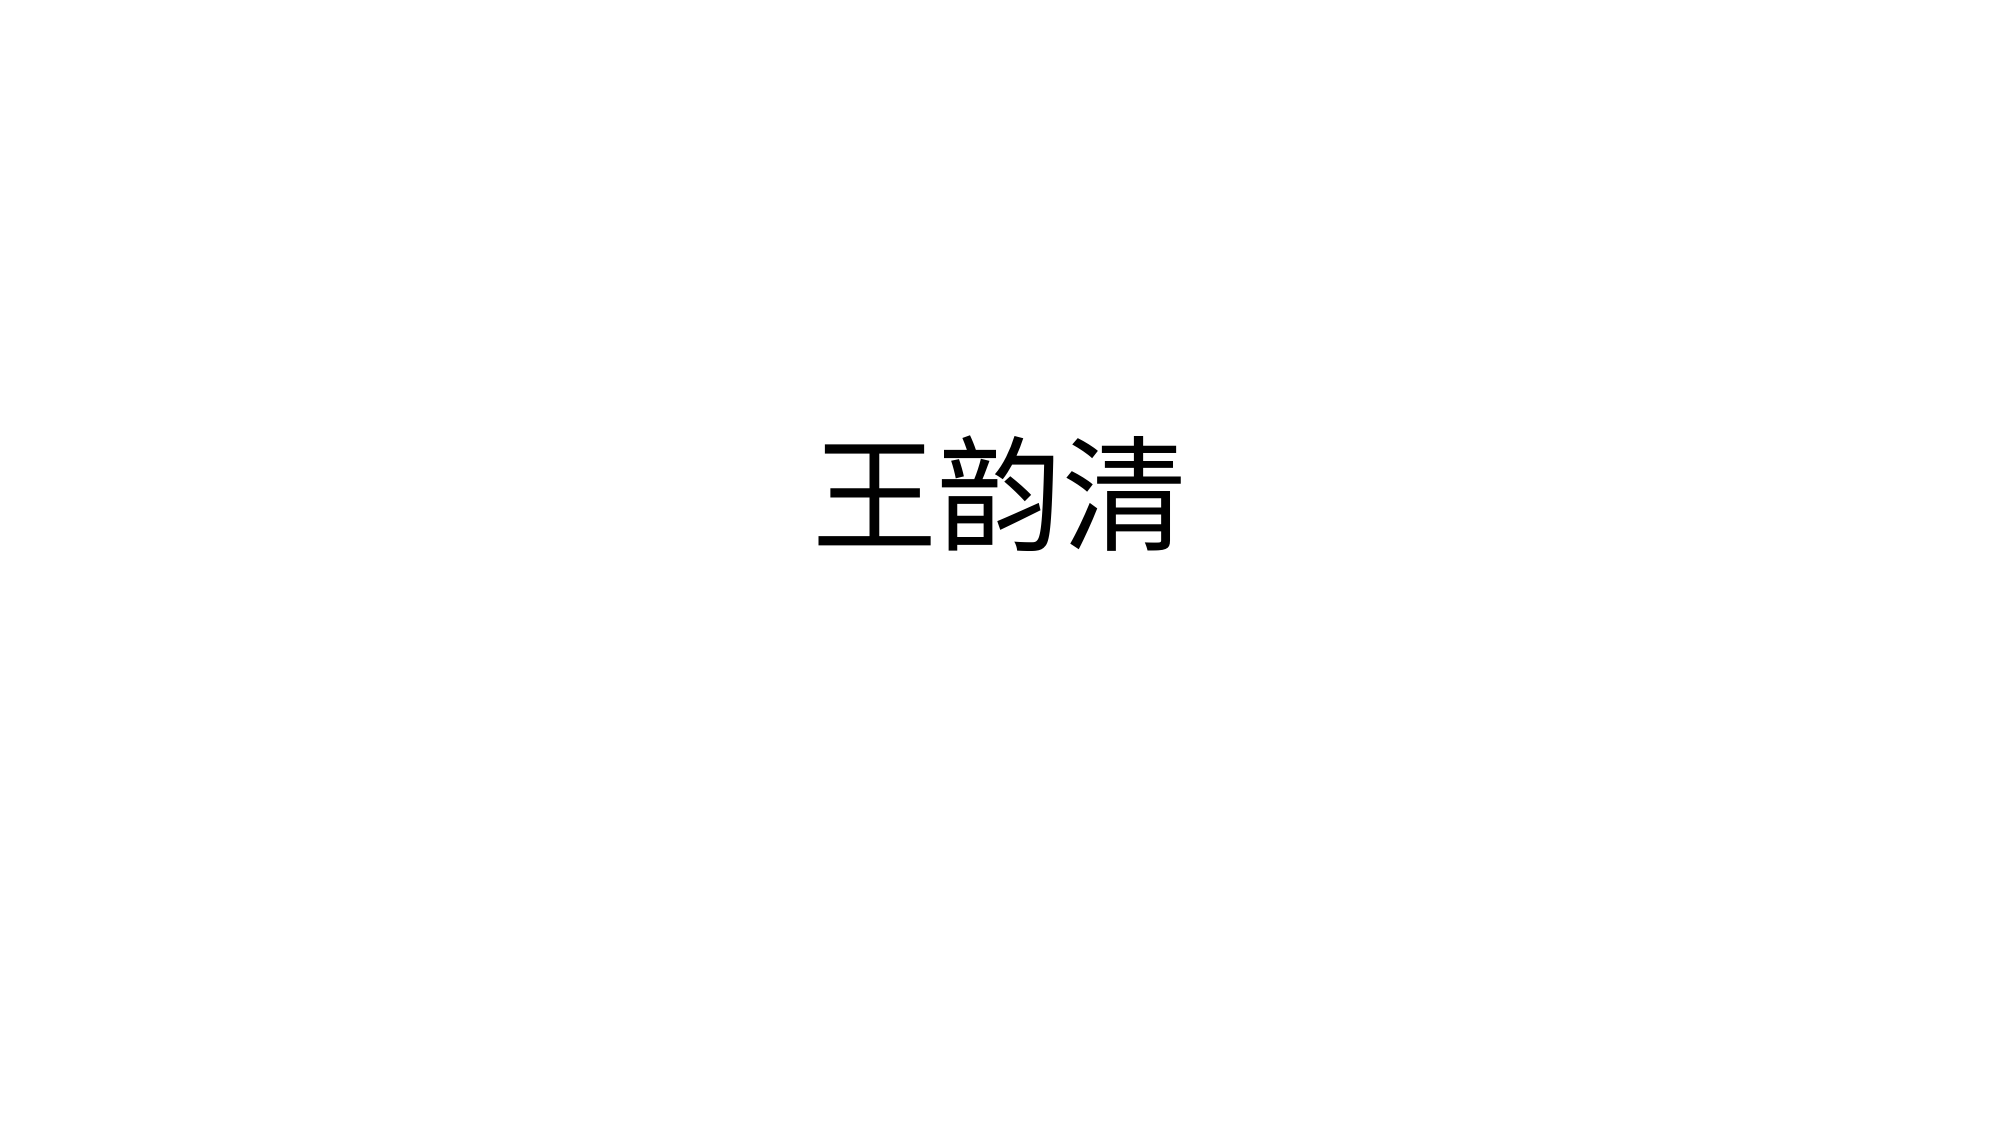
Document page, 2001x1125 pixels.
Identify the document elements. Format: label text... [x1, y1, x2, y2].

title 王韵清 [249, 184, 1750, 576]
